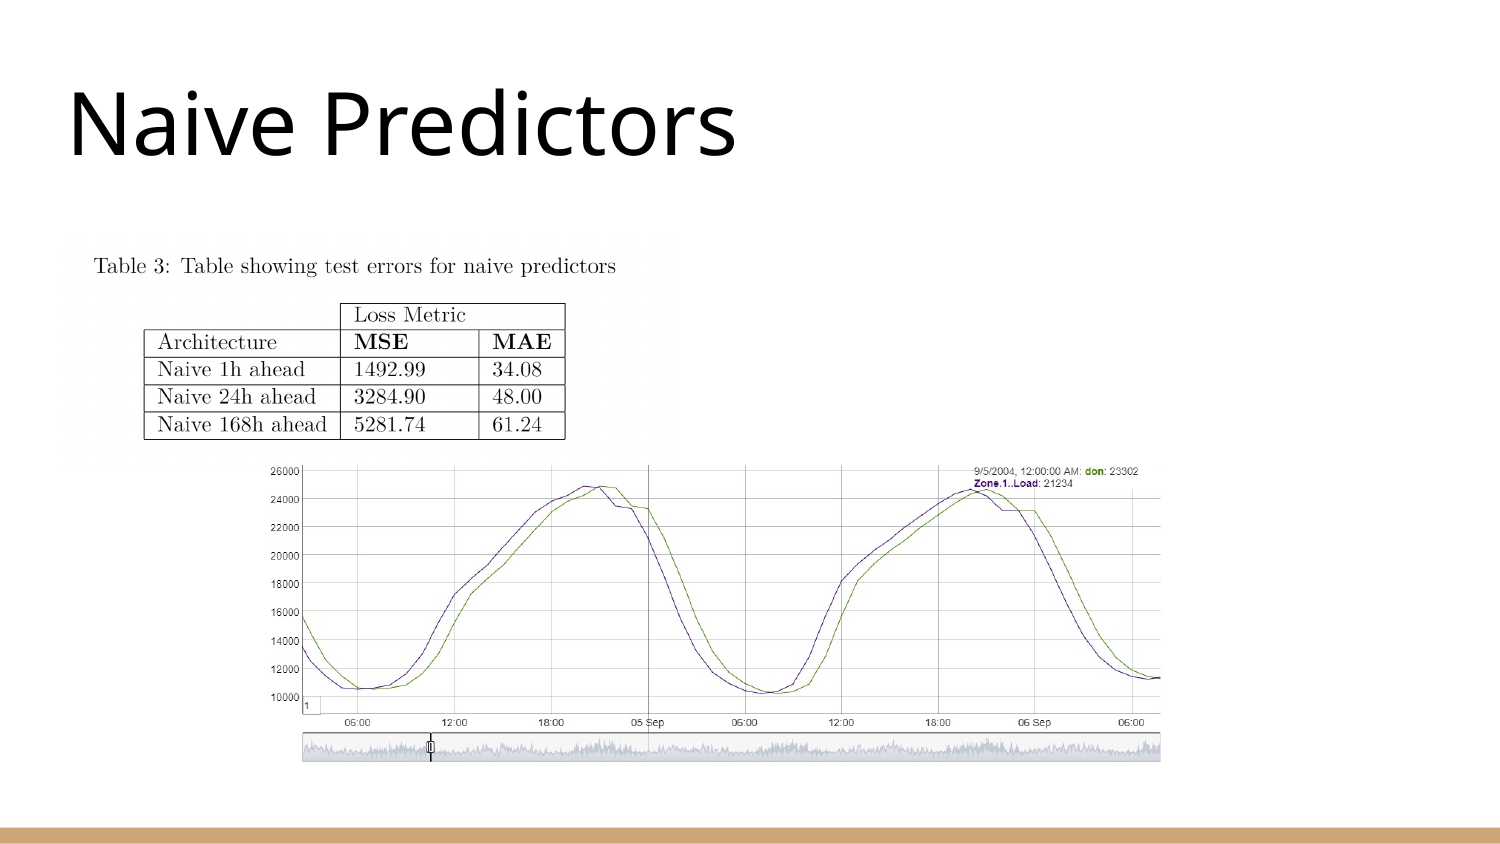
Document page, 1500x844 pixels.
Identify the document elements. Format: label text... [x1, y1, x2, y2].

title Naive Predictors [51, 51, 1449, 189]
picture [57, 239, 1196, 794]
